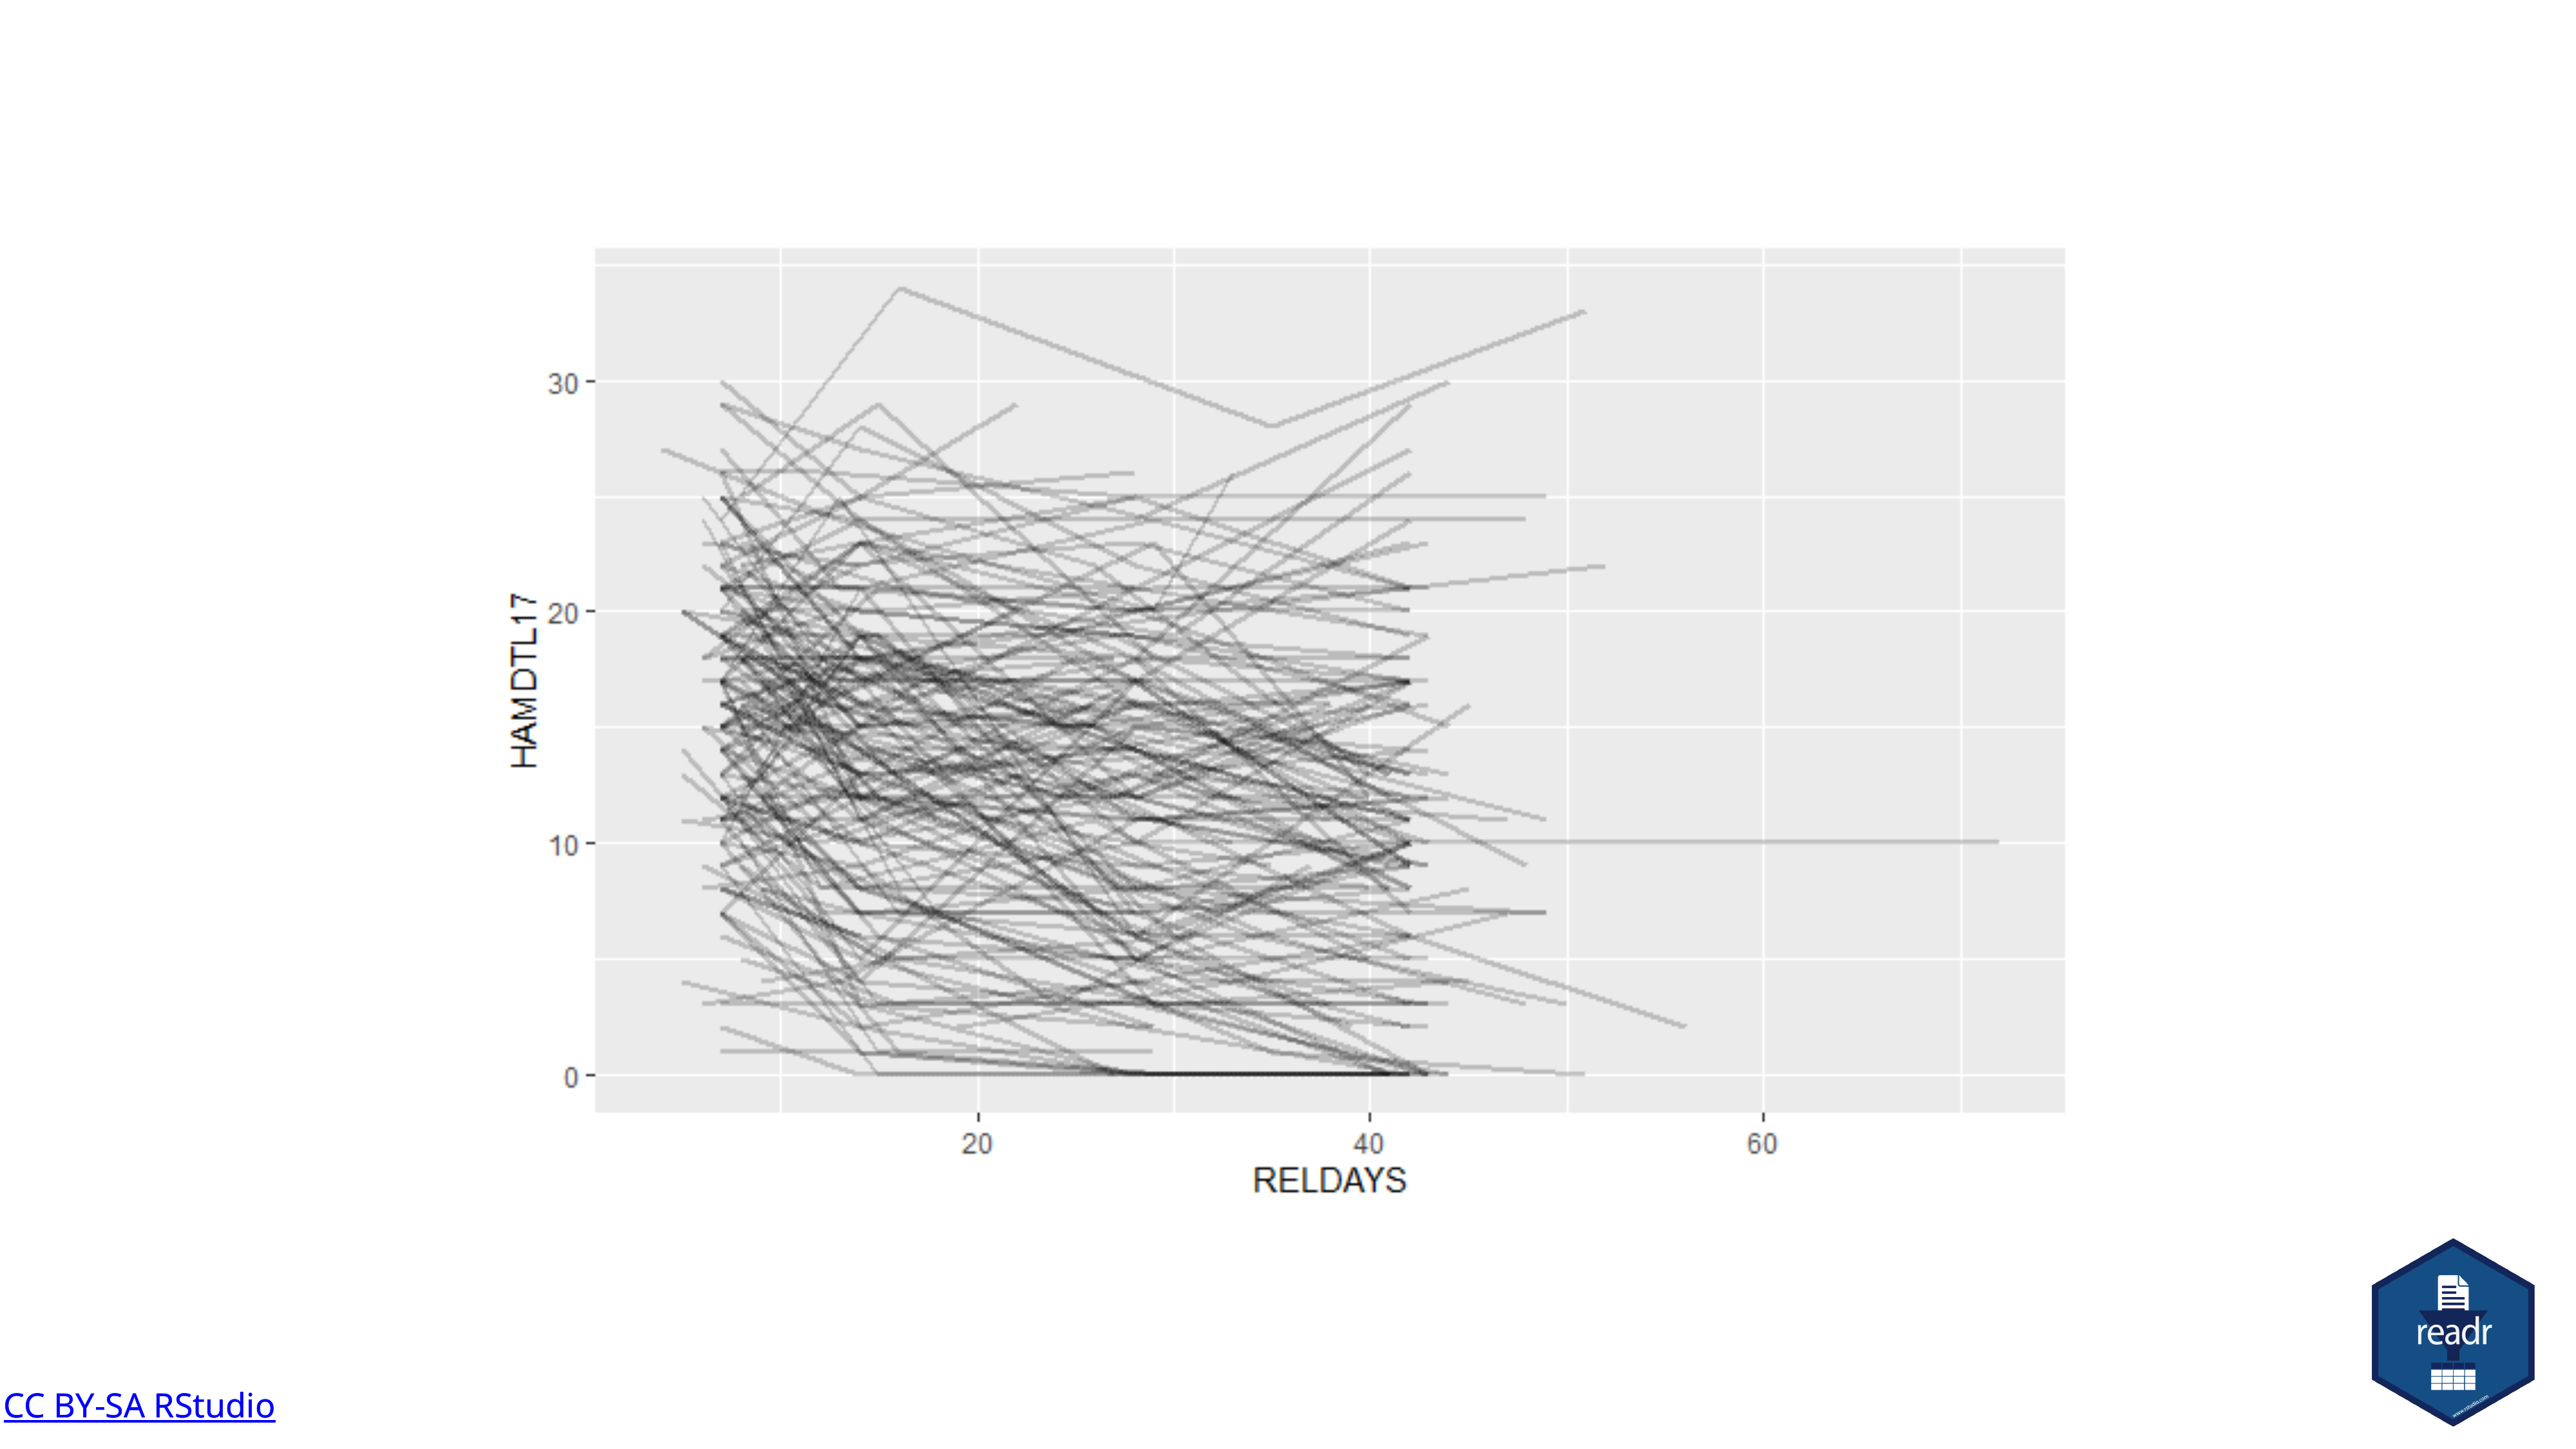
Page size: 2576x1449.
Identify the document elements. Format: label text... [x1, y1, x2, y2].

picture [491, 232, 2085, 1216]
text_box CC BY-SA RStudio [0, 1376, 283, 1437]
picture [2371, 1238, 2535, 1427]
